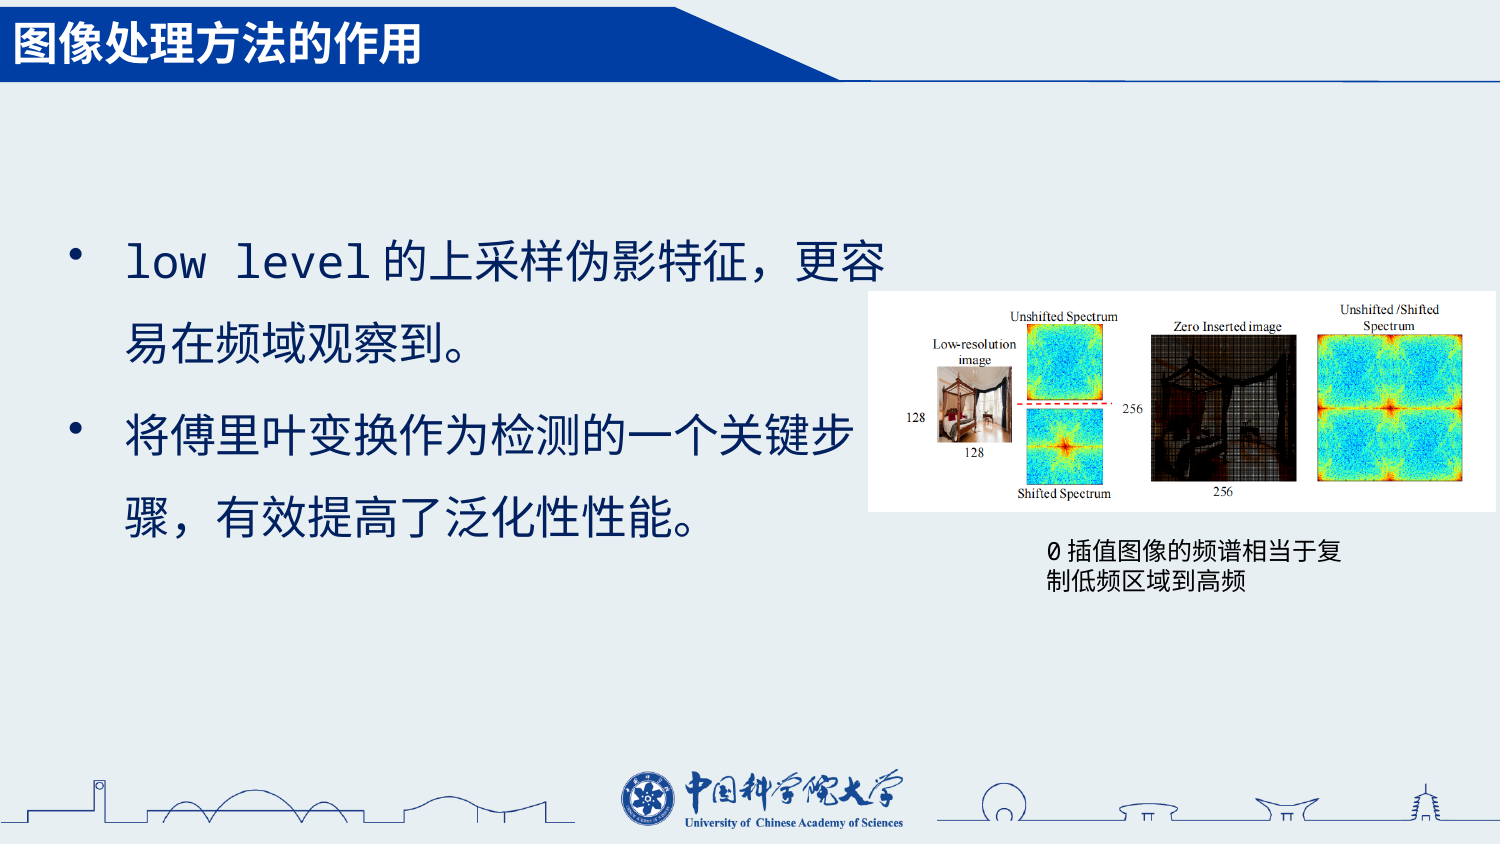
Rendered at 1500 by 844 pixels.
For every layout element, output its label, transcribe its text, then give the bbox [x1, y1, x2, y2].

picture [1, 772, 53, 829]
picture [867, 291, 1496, 512]
text_box 0插值图像的频谱相当于复制低频区域到高频 [1031, 528, 1362, 603]
picture [937, 771, 1500, 827]
list low level的上采样伪影特征，更容易在频域观察到。 将傅里叶变换作为检测的一个关键步骤，有效提高了泛化性性能。 [53, 197, 906, 844]
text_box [0, 6, 1500, 83]
